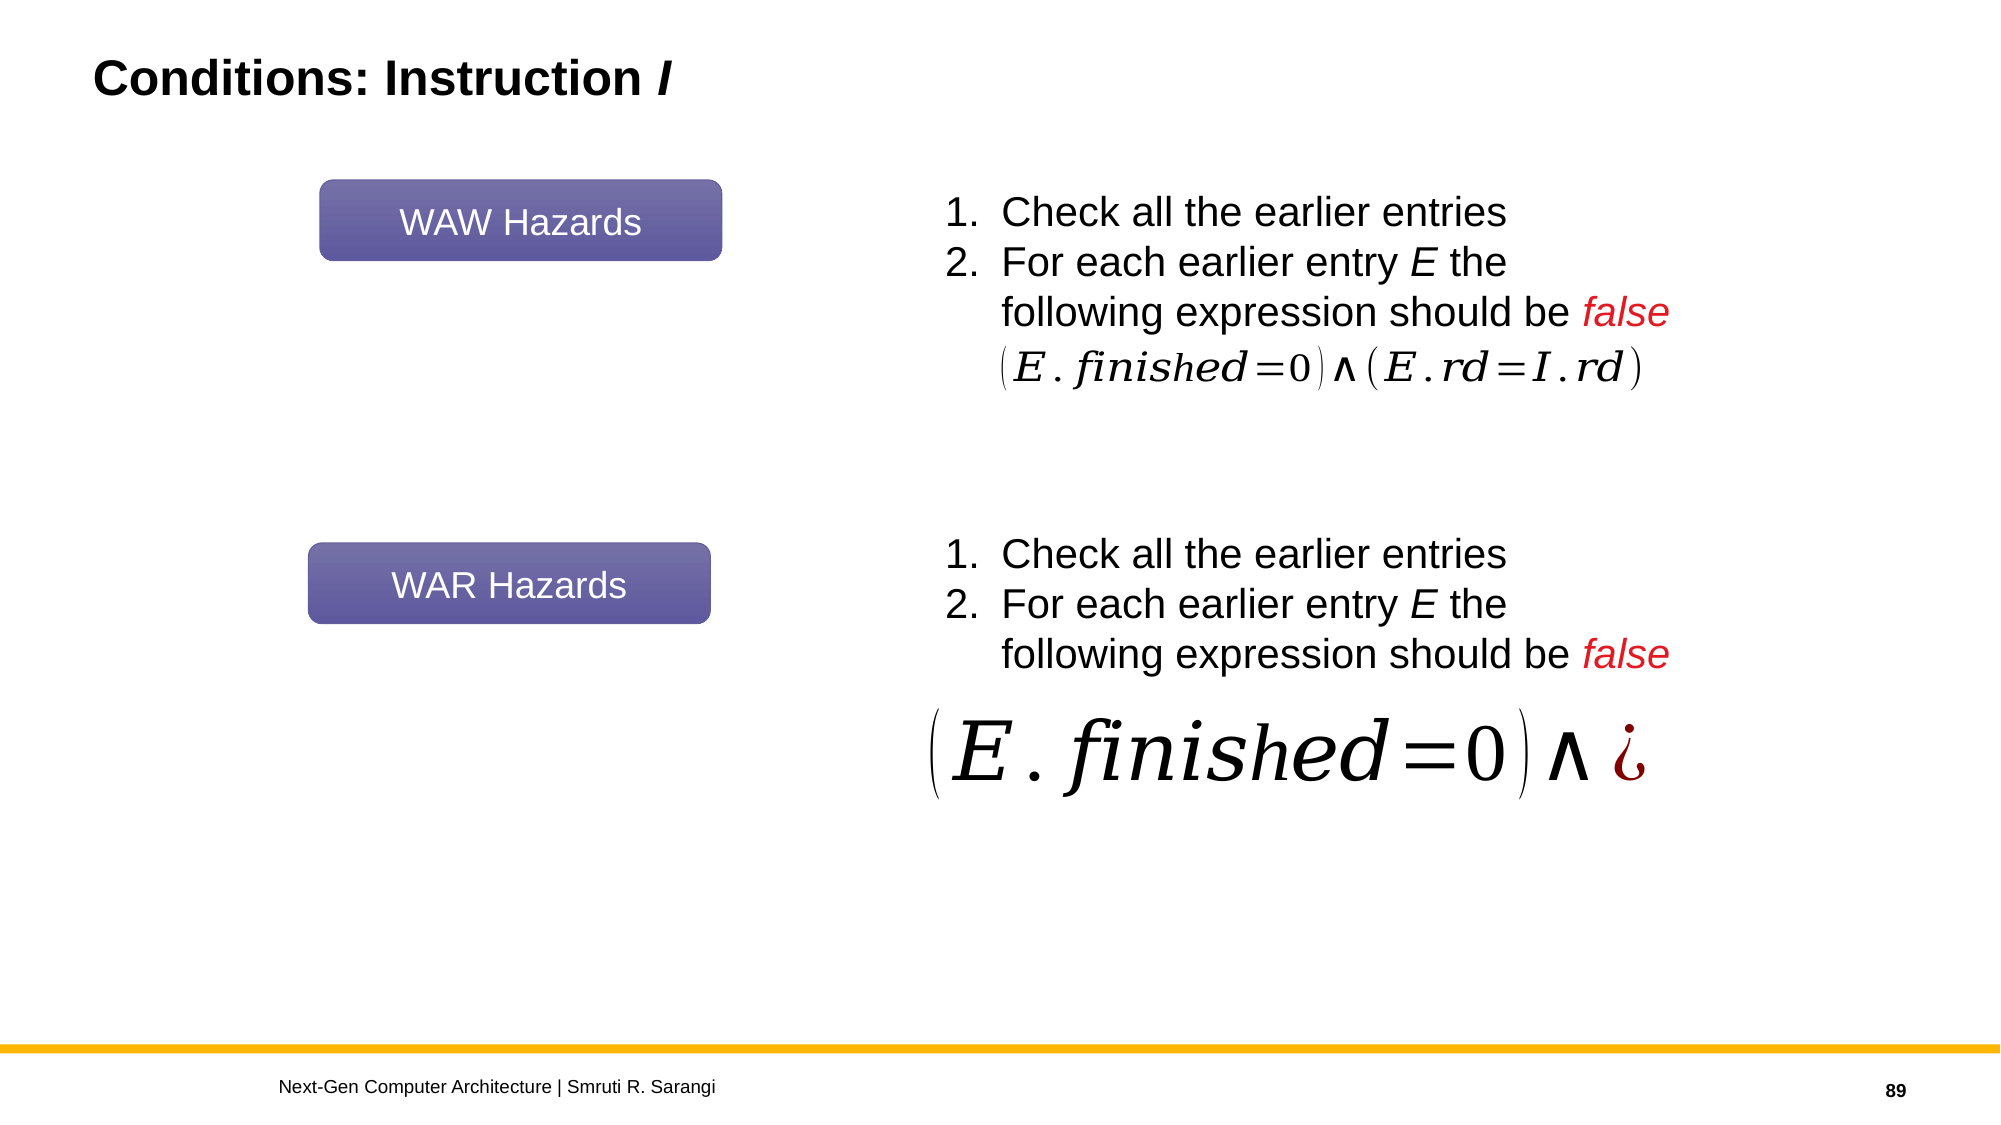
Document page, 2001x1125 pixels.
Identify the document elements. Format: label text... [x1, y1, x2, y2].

slide_number 89 [1711, 1071, 1922, 1109]
text_box Check all the earlier entries For each earlier entry E the following expression should be false [930, 519, 1686, 685]
text_box WAR Hazards [307, 542, 711, 625]
title Conditions: Instruction I [78, 45, 1578, 180]
text_box Check all the earlier entries For each earlier entry E the following expression should be false [930, 177, 1686, 343]
footer Next-Gen Computer Architecture | Smruti R. Sarangi [263, 1067, 1464, 1105]
text_box WAW Hazards [319, 179, 723, 262]
